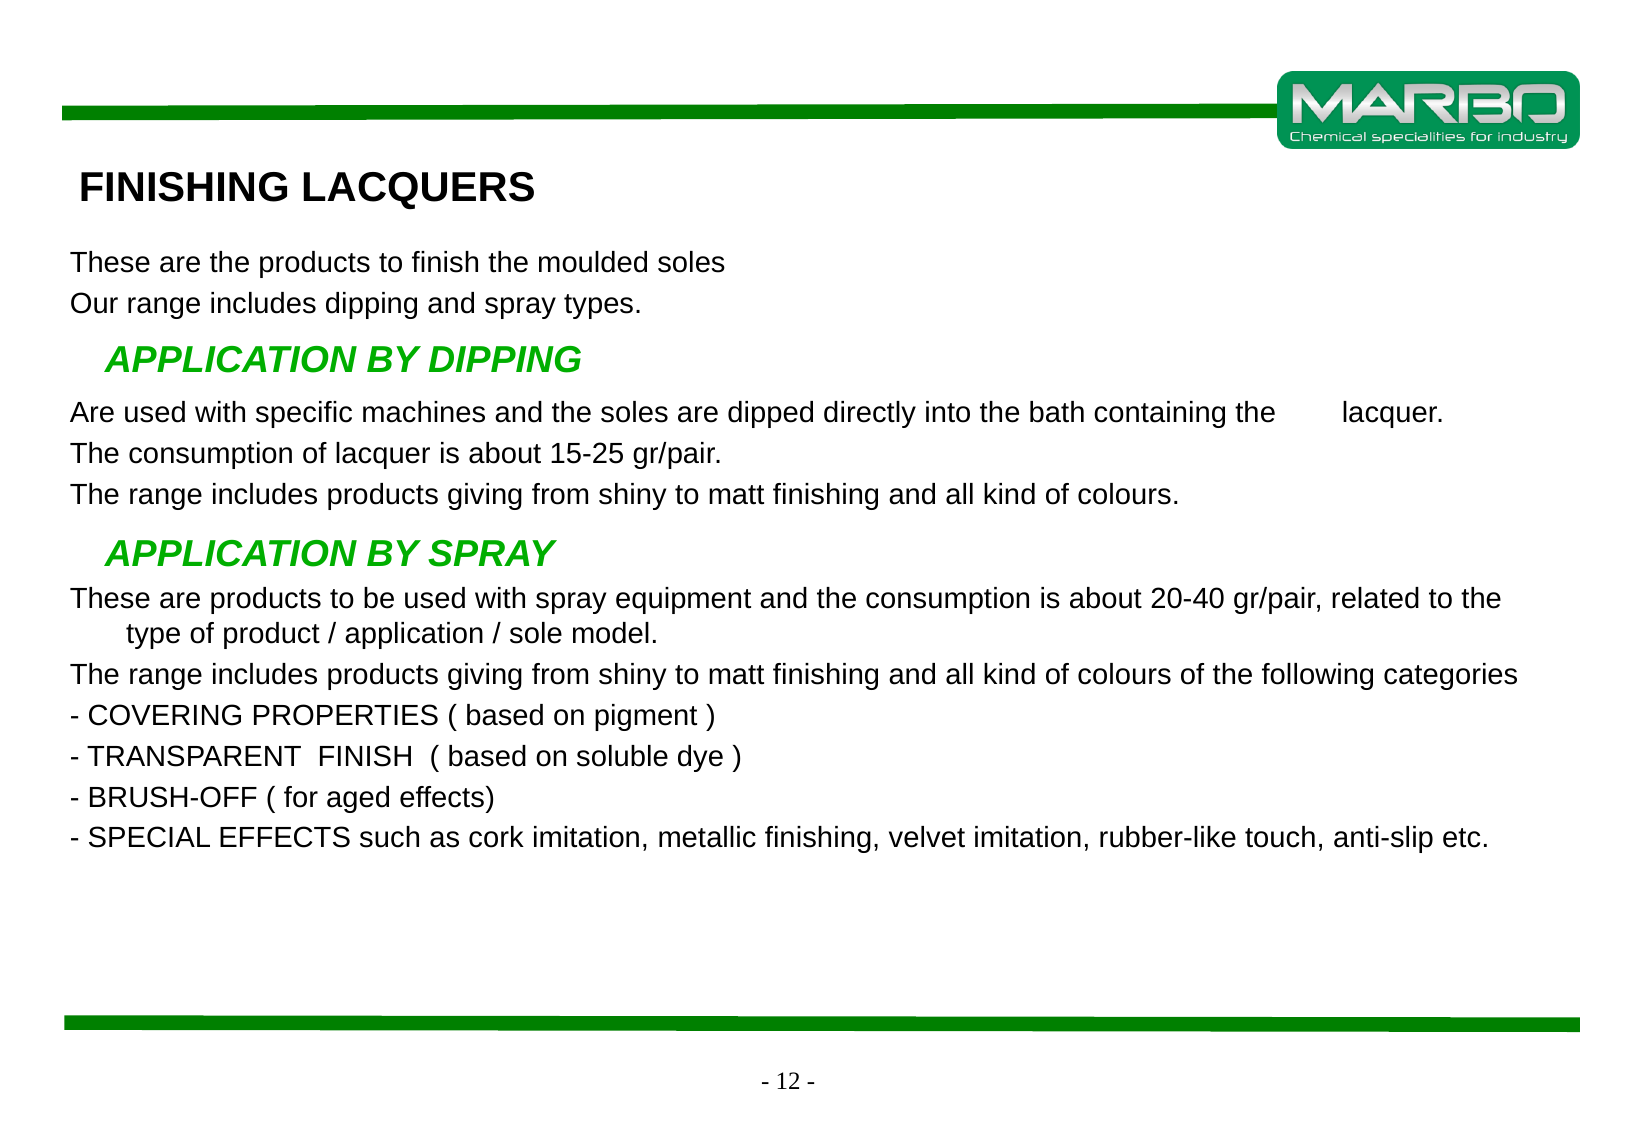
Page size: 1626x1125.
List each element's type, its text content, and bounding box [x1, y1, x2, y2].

title FINISHING LACQUERS [63, 112, 1576, 259]
list These are the products to finish the moulded soles Our range includes dipping and spray types. APPLICATION BY DIPPING Are used with specific machines and the soles are dipped directly into the bath containing the lacquer. The consumption of lacquer is about 15-25 gr/pair. The range includes products giving from shiny to matt finishing and all kind of colours. APPLICATION BY SPRAY These are products to be used with spray equipment and the consumption is about 20-40 gr/pair, related to the type of product / application / sole model. The range includes products giving from shiny to matt finishing and all kind of colours of the following categories - COVERING PROPERTIES ( based on pigment ) - TRANSPARENT FINISH ( based on soluble dye ) - BRUSH-OFF ( for aged effects) - SPECIAL EFFECTS such as cork imitation, metallic finishing, velvet imitation, rubber-like touch, anti-slip etc. [54, 235, 1570, 928]
picture [1277, 71, 1580, 149]
